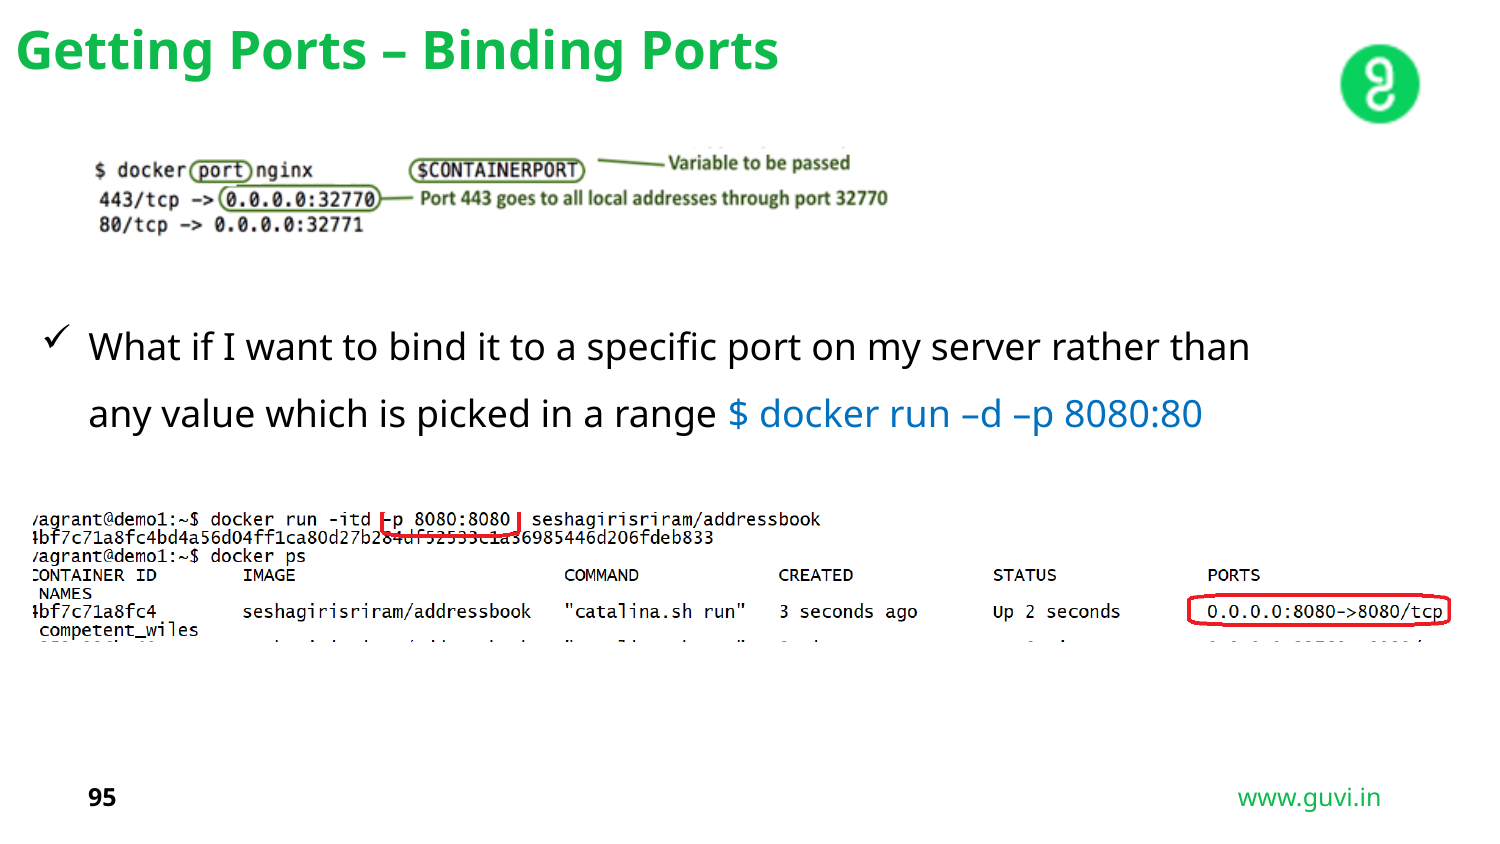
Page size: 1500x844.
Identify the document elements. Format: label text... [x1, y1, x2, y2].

list Getting Ports – Binding Ports [0, 15, 1188, 89]
text_box What if I want to bind it to a specific port on my server rather than any value which is picked in a range $ docker run –d –p 8080:80 [26, 292, 1336, 443]
slide_number 95 [73, 776, 411, 822]
footer www.guvi.in [890, 776, 1397, 822]
picture [85, 144, 900, 251]
picture [1336, 42, 1434, 126]
picture [32, 512, 1468, 643]
